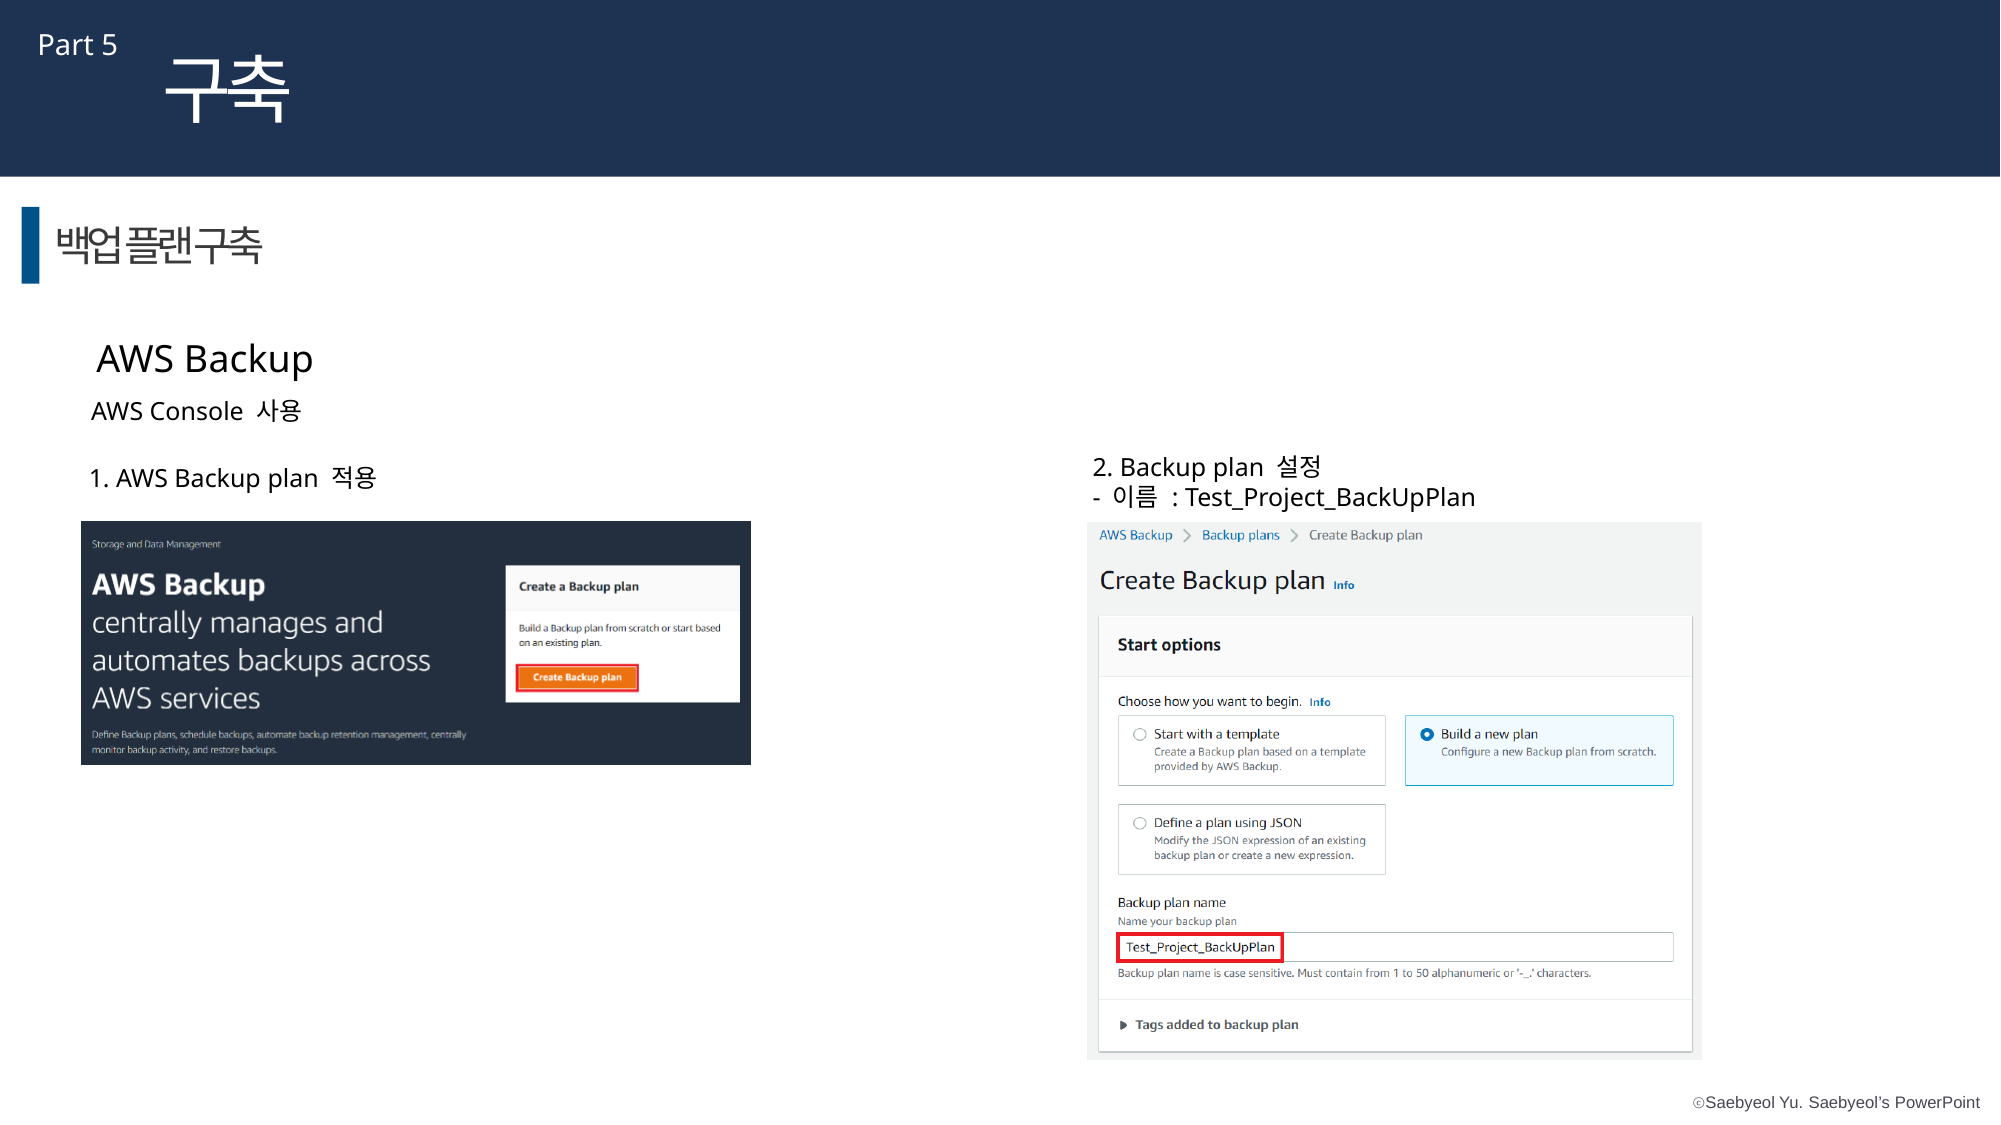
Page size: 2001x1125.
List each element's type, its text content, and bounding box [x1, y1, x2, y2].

text_box 백업 플랜 구축 [39, 212, 924, 278]
text_box AWS Console 사용 [76, 388, 318, 433]
text_box 1. AWS Backup plan 적용 [73, 455, 393, 500]
text_box [21, 206, 40, 285]
text_box [0, 0, 2000, 178]
text_box Part 5 [22, 19, 141, 69]
text_box 구축 [147, 35, 309, 140]
text_box 2. Backup plan 설정 - 이름 : Test_Project_BackUpPlan [1077, 443, 1492, 519]
text_box AWS Backup [81, 327, 329, 388]
picture [1087, 522, 1702, 1060]
picture [80, 521, 751, 765]
